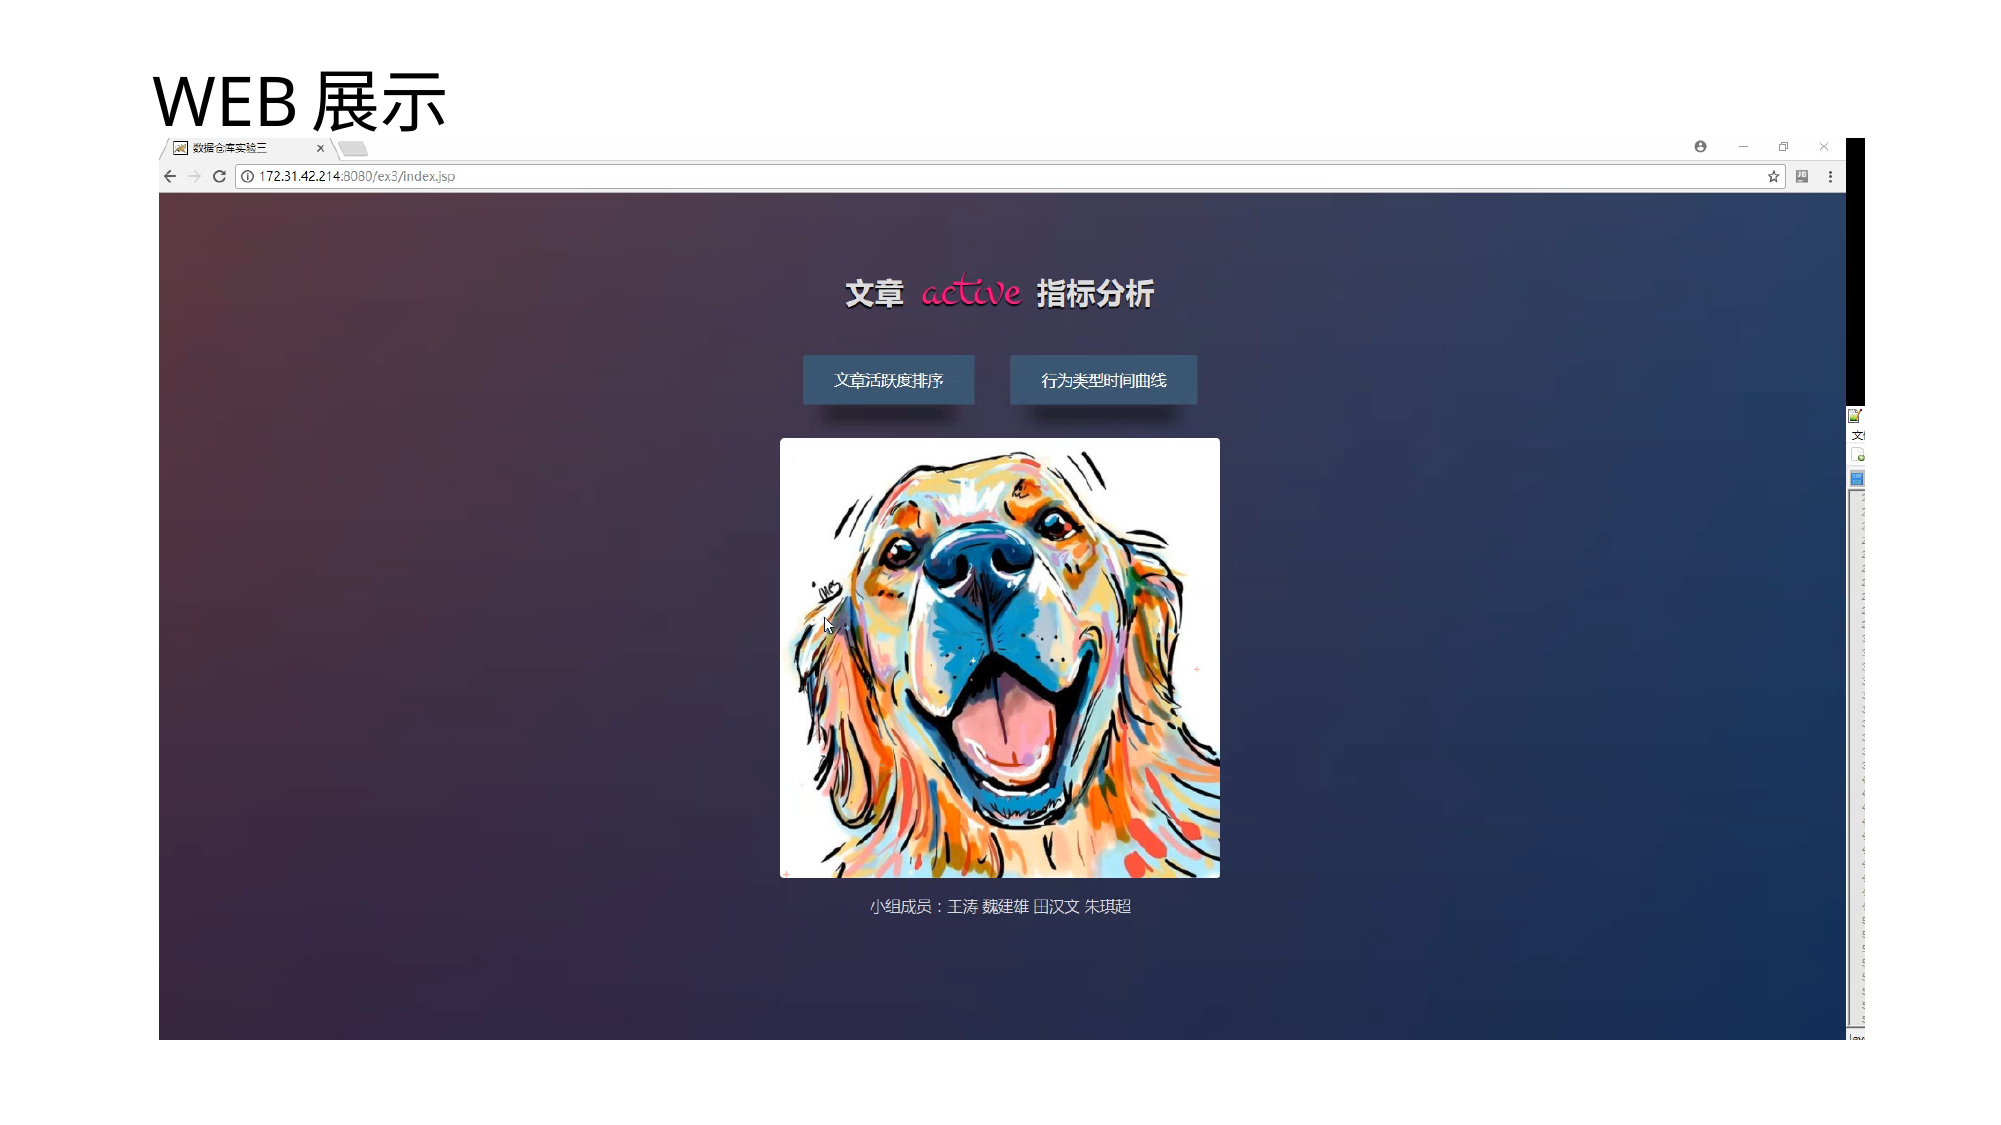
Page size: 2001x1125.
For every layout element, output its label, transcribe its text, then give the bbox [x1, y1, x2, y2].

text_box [158, 137, 1866, 1041]
text_box WEB展示 [137, 59, 545, 150]
